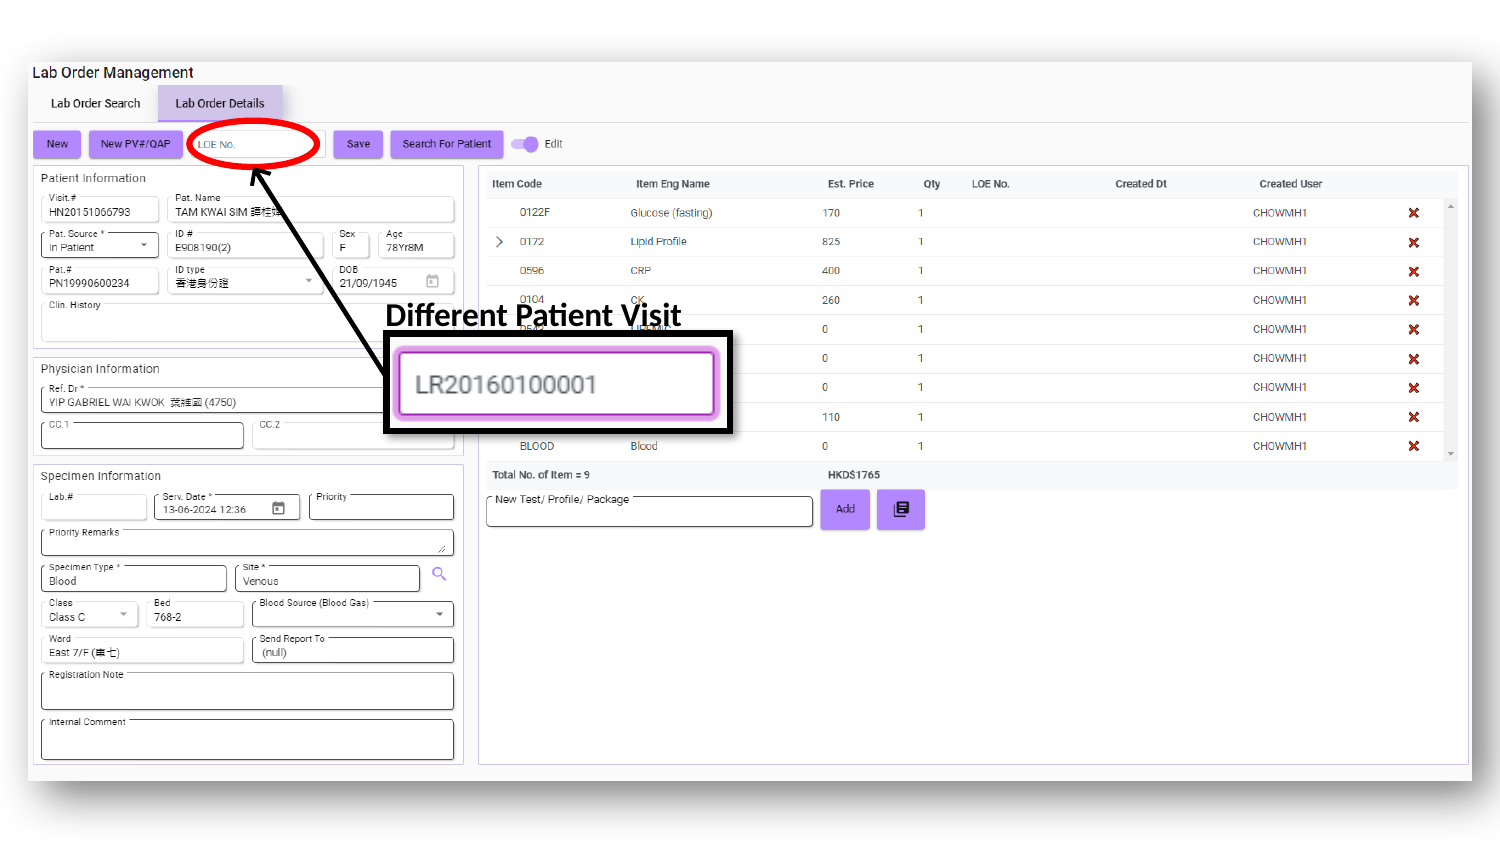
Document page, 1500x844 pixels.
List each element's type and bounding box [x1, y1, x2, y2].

text_box [253, 167, 390, 383]
picture [28, 62, 1472, 781]
text_box [368, 285, 727, 428]
